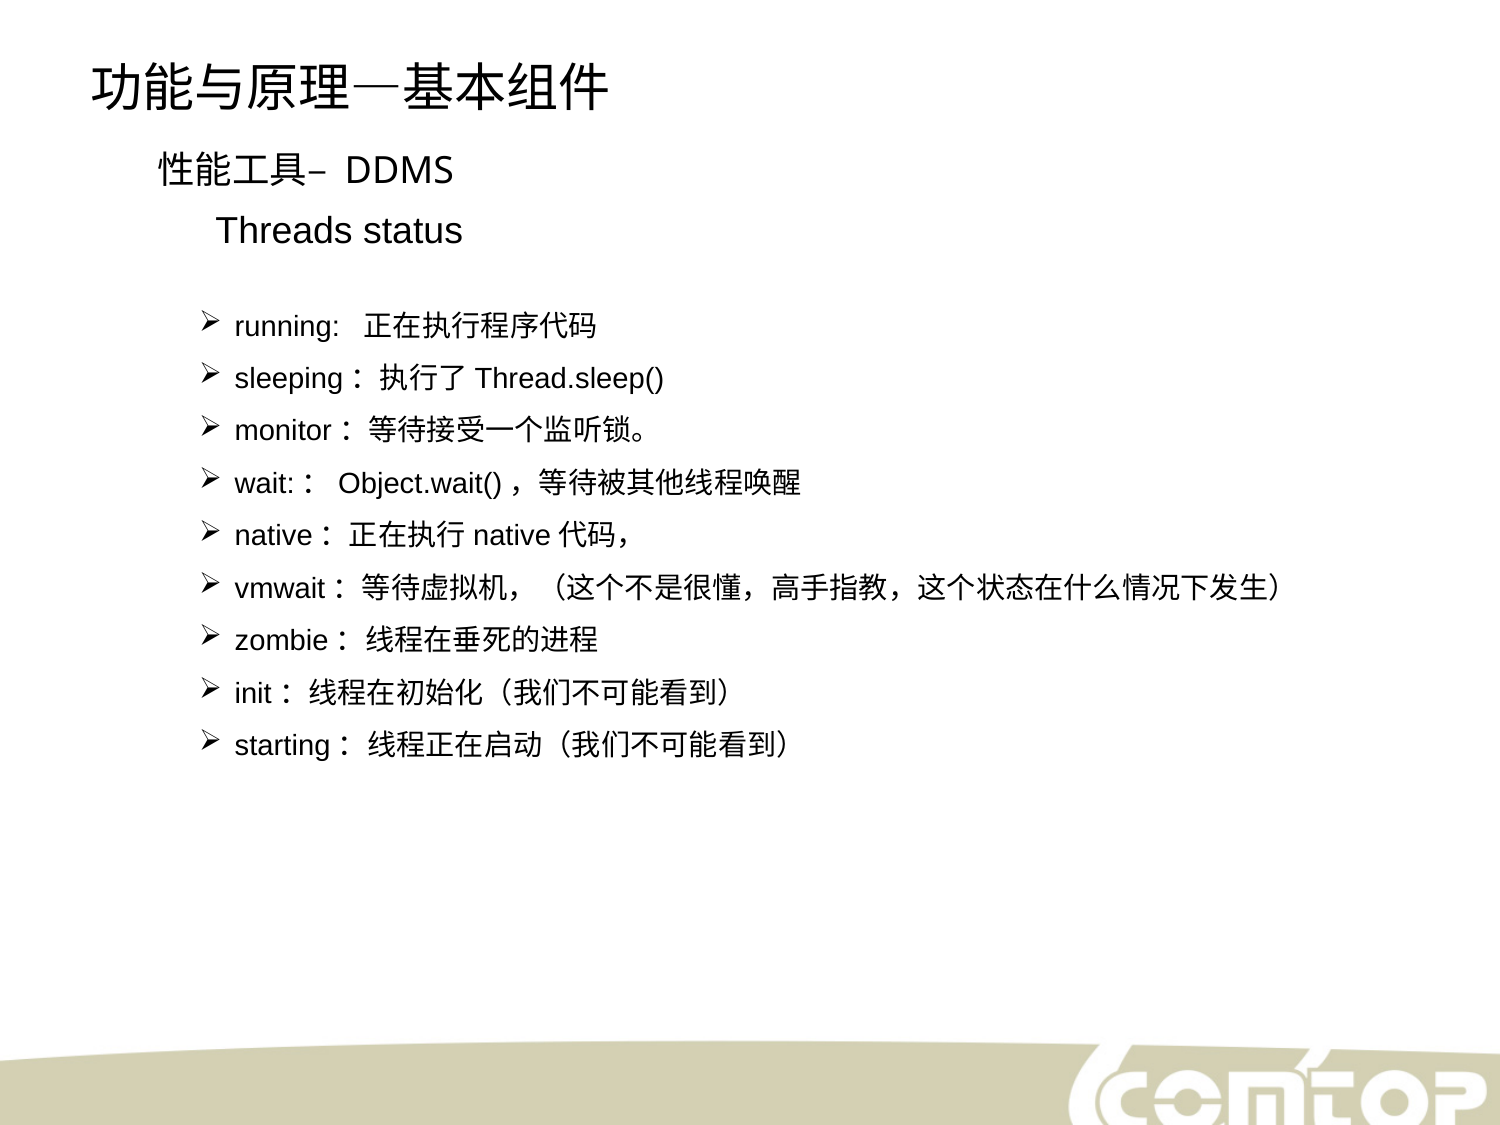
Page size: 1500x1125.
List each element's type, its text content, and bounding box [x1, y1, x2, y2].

picture [0, 0, 1500, 1125]
text_box 性能工具– DDMS [142, 138, 470, 199]
text_box Threads status [200, 199, 479, 259]
text_box 功能与原理—基本组件 [75, 46, 626, 125]
text_box running: 正在执行程序代码 sleeping：执行了Thread.sleep() monitor：等待接受一个监听锁。 wait:：Object.wait()，等待被其他线程唤醒 native：正在执行native代码， vmwait：等待虚拟机，（这个不是很懂，高手指教，这个状态在什么情况下发生） zombie：线程在垂死的进程 init：线程在初始化（我们不可能看到） starting：线程正在启动（我们不可能看到） [152, 283, 1383, 767]
